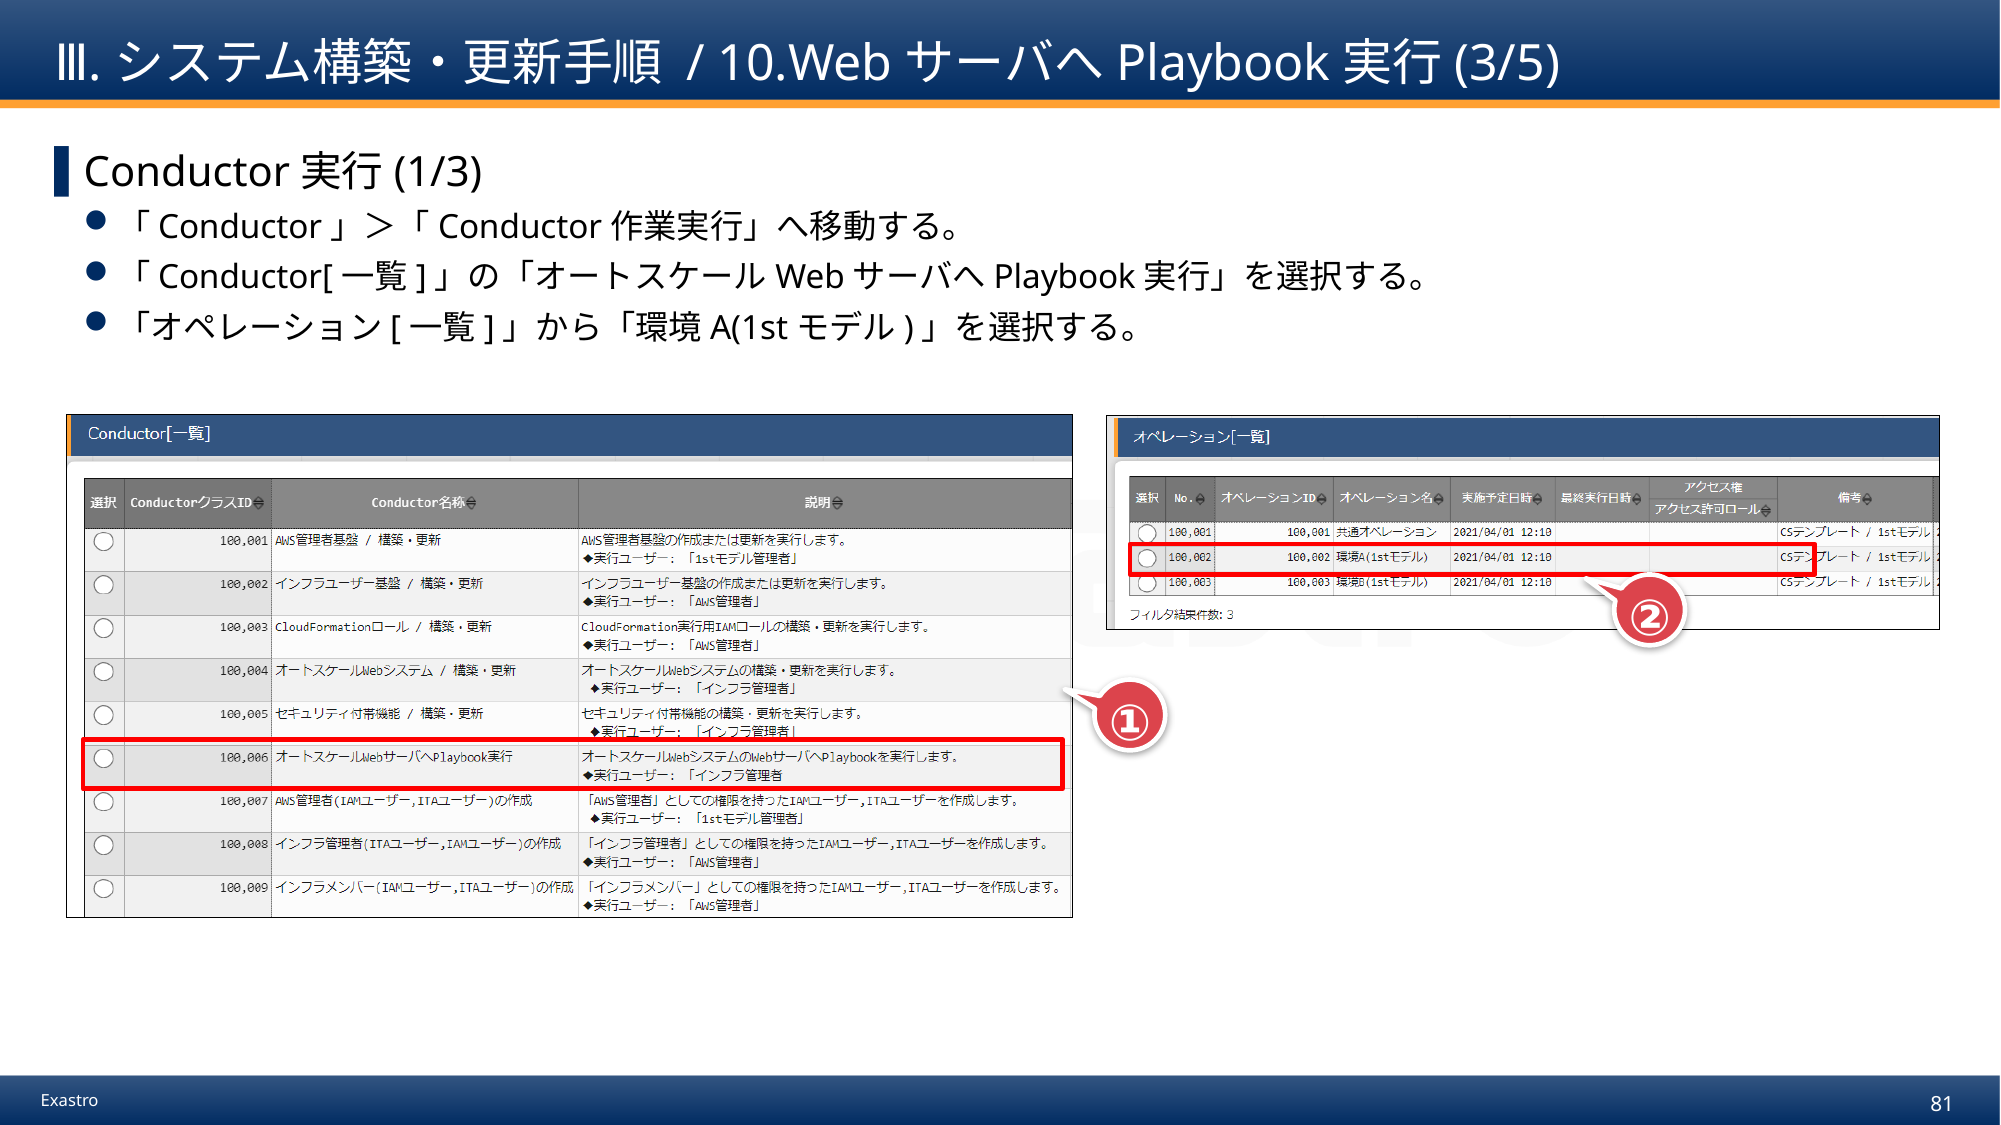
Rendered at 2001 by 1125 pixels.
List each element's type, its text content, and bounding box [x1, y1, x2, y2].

title Ⅲ.システム構築・更新手順 / 10.WebサーバへPlaybook実行(3/5) [39, 18, 1961, 96]
text_box ① [1077, 676, 1169, 754]
list Conductor実行(1/3) 「Conductor」＞「Conductor作業実行」へ移動する。 「Conductor[一覧]」の「オートスケールWebサーバへPlaybook実行」を選択する。 「オペレーション[一覧]」から「環境A(1stモデル)」を選択する。 [39, 137, 1961, 409]
picture [0, 0, 2000, 1125]
text_box ② [1623, 638, 1676, 649]
